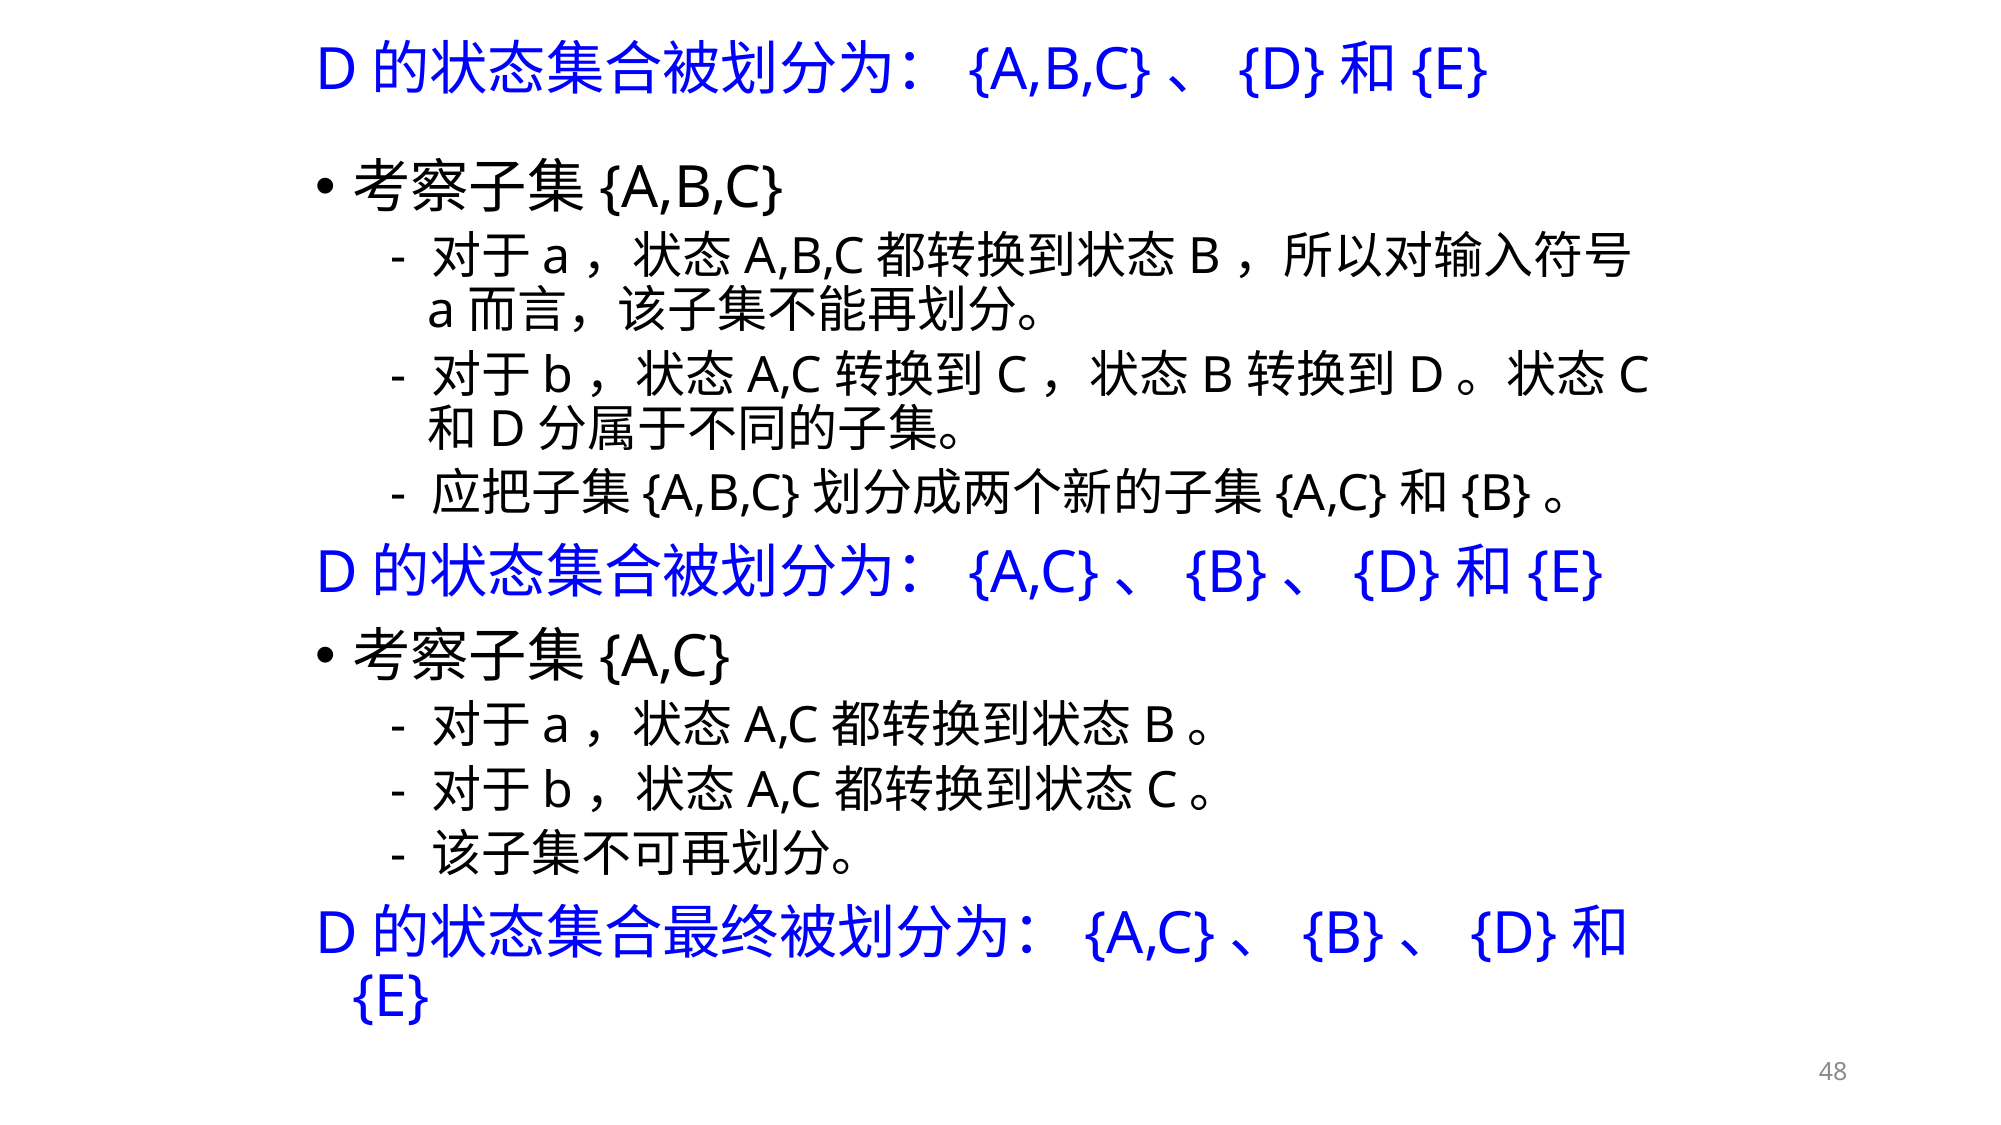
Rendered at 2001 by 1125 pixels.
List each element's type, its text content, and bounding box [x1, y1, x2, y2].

list 考察子集{A,B,C} - 对于a，状态A,B,C都转换到状态B，所以对输入符号a而言，该子集不能再划分。 - 对于b，状态A,C转换到C，状态B转换到D。状态C和D分属于不同的子集。 - 应把子集{A,B,C}划分成两个新的子集{A,C}和{B}。 D的状态集合被划分为：{A,C}、{B}、{D}和{E} 考察子集{A,C} - 对于a，状态A,C都转换到状态B。 - 对于b，状态A,C都转换到状态C。 - 该子集不可再划分。 D的状态集合最终被划分为：{A,C}、{B}、{D}和{E} [300, 149, 1668, 1088]
title D的状态集合被划分为：{A,B,C}、{D}和{E} [300, 24, 1713, 117]
slide_number 48 [1412, 1042, 1863, 1103]
